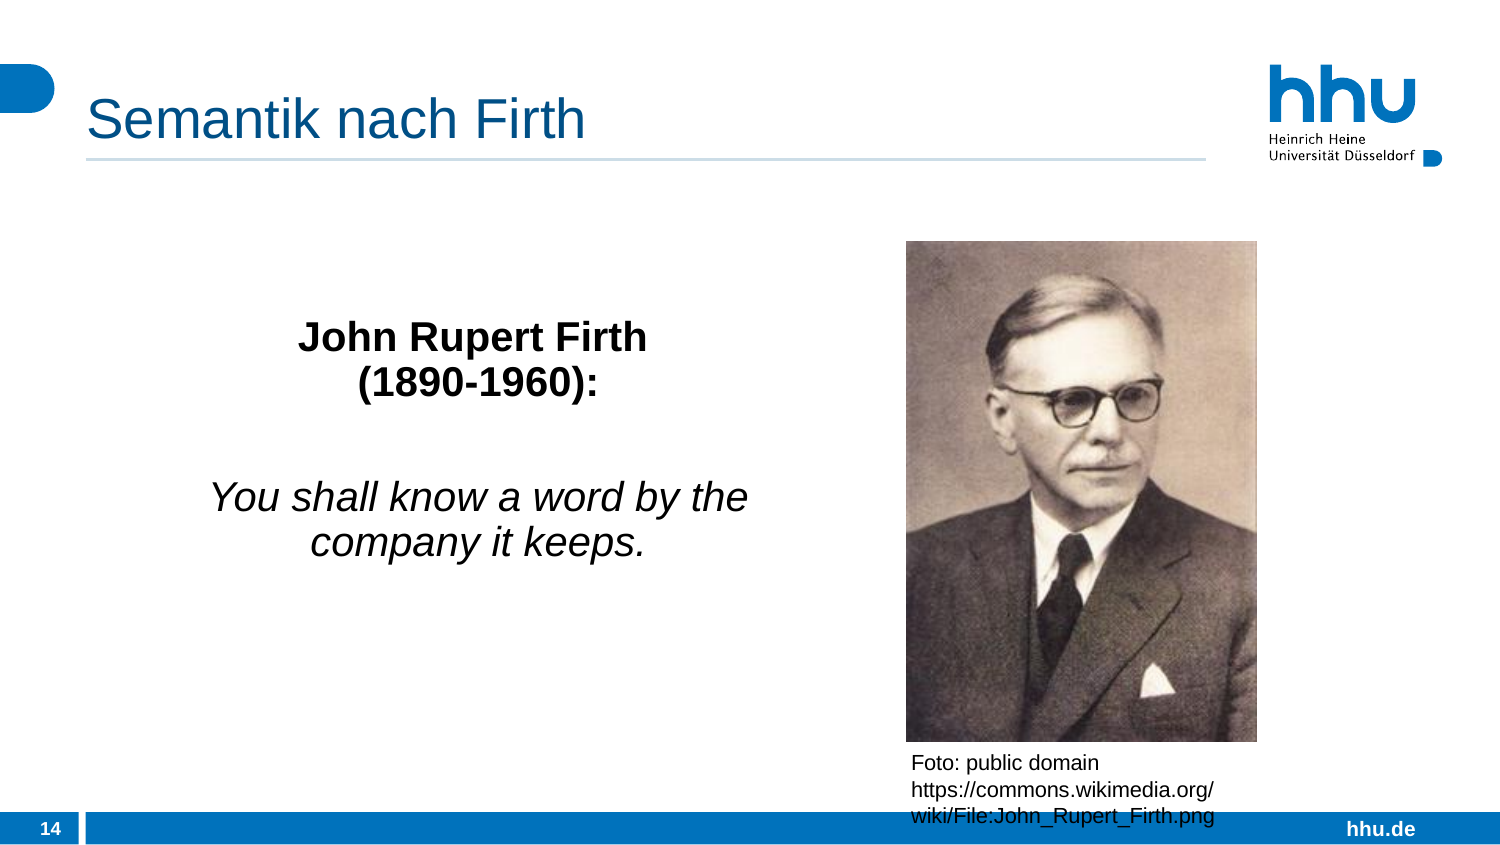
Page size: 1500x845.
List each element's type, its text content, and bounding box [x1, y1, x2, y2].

text_box Foto: public domain https://commons.wikimedia.org/wiki/File:John_Rupert_Firth.png [896, 741, 1247, 836]
list John Rupert Firth (1890-1960): You shall know a word by the company it keeps. [167, 241, 790, 749]
picture [906, 241, 1257, 742]
title Semantik nach Firth [86, 76, 1207, 151]
slide_number 14 [5, 816, 62, 841]
